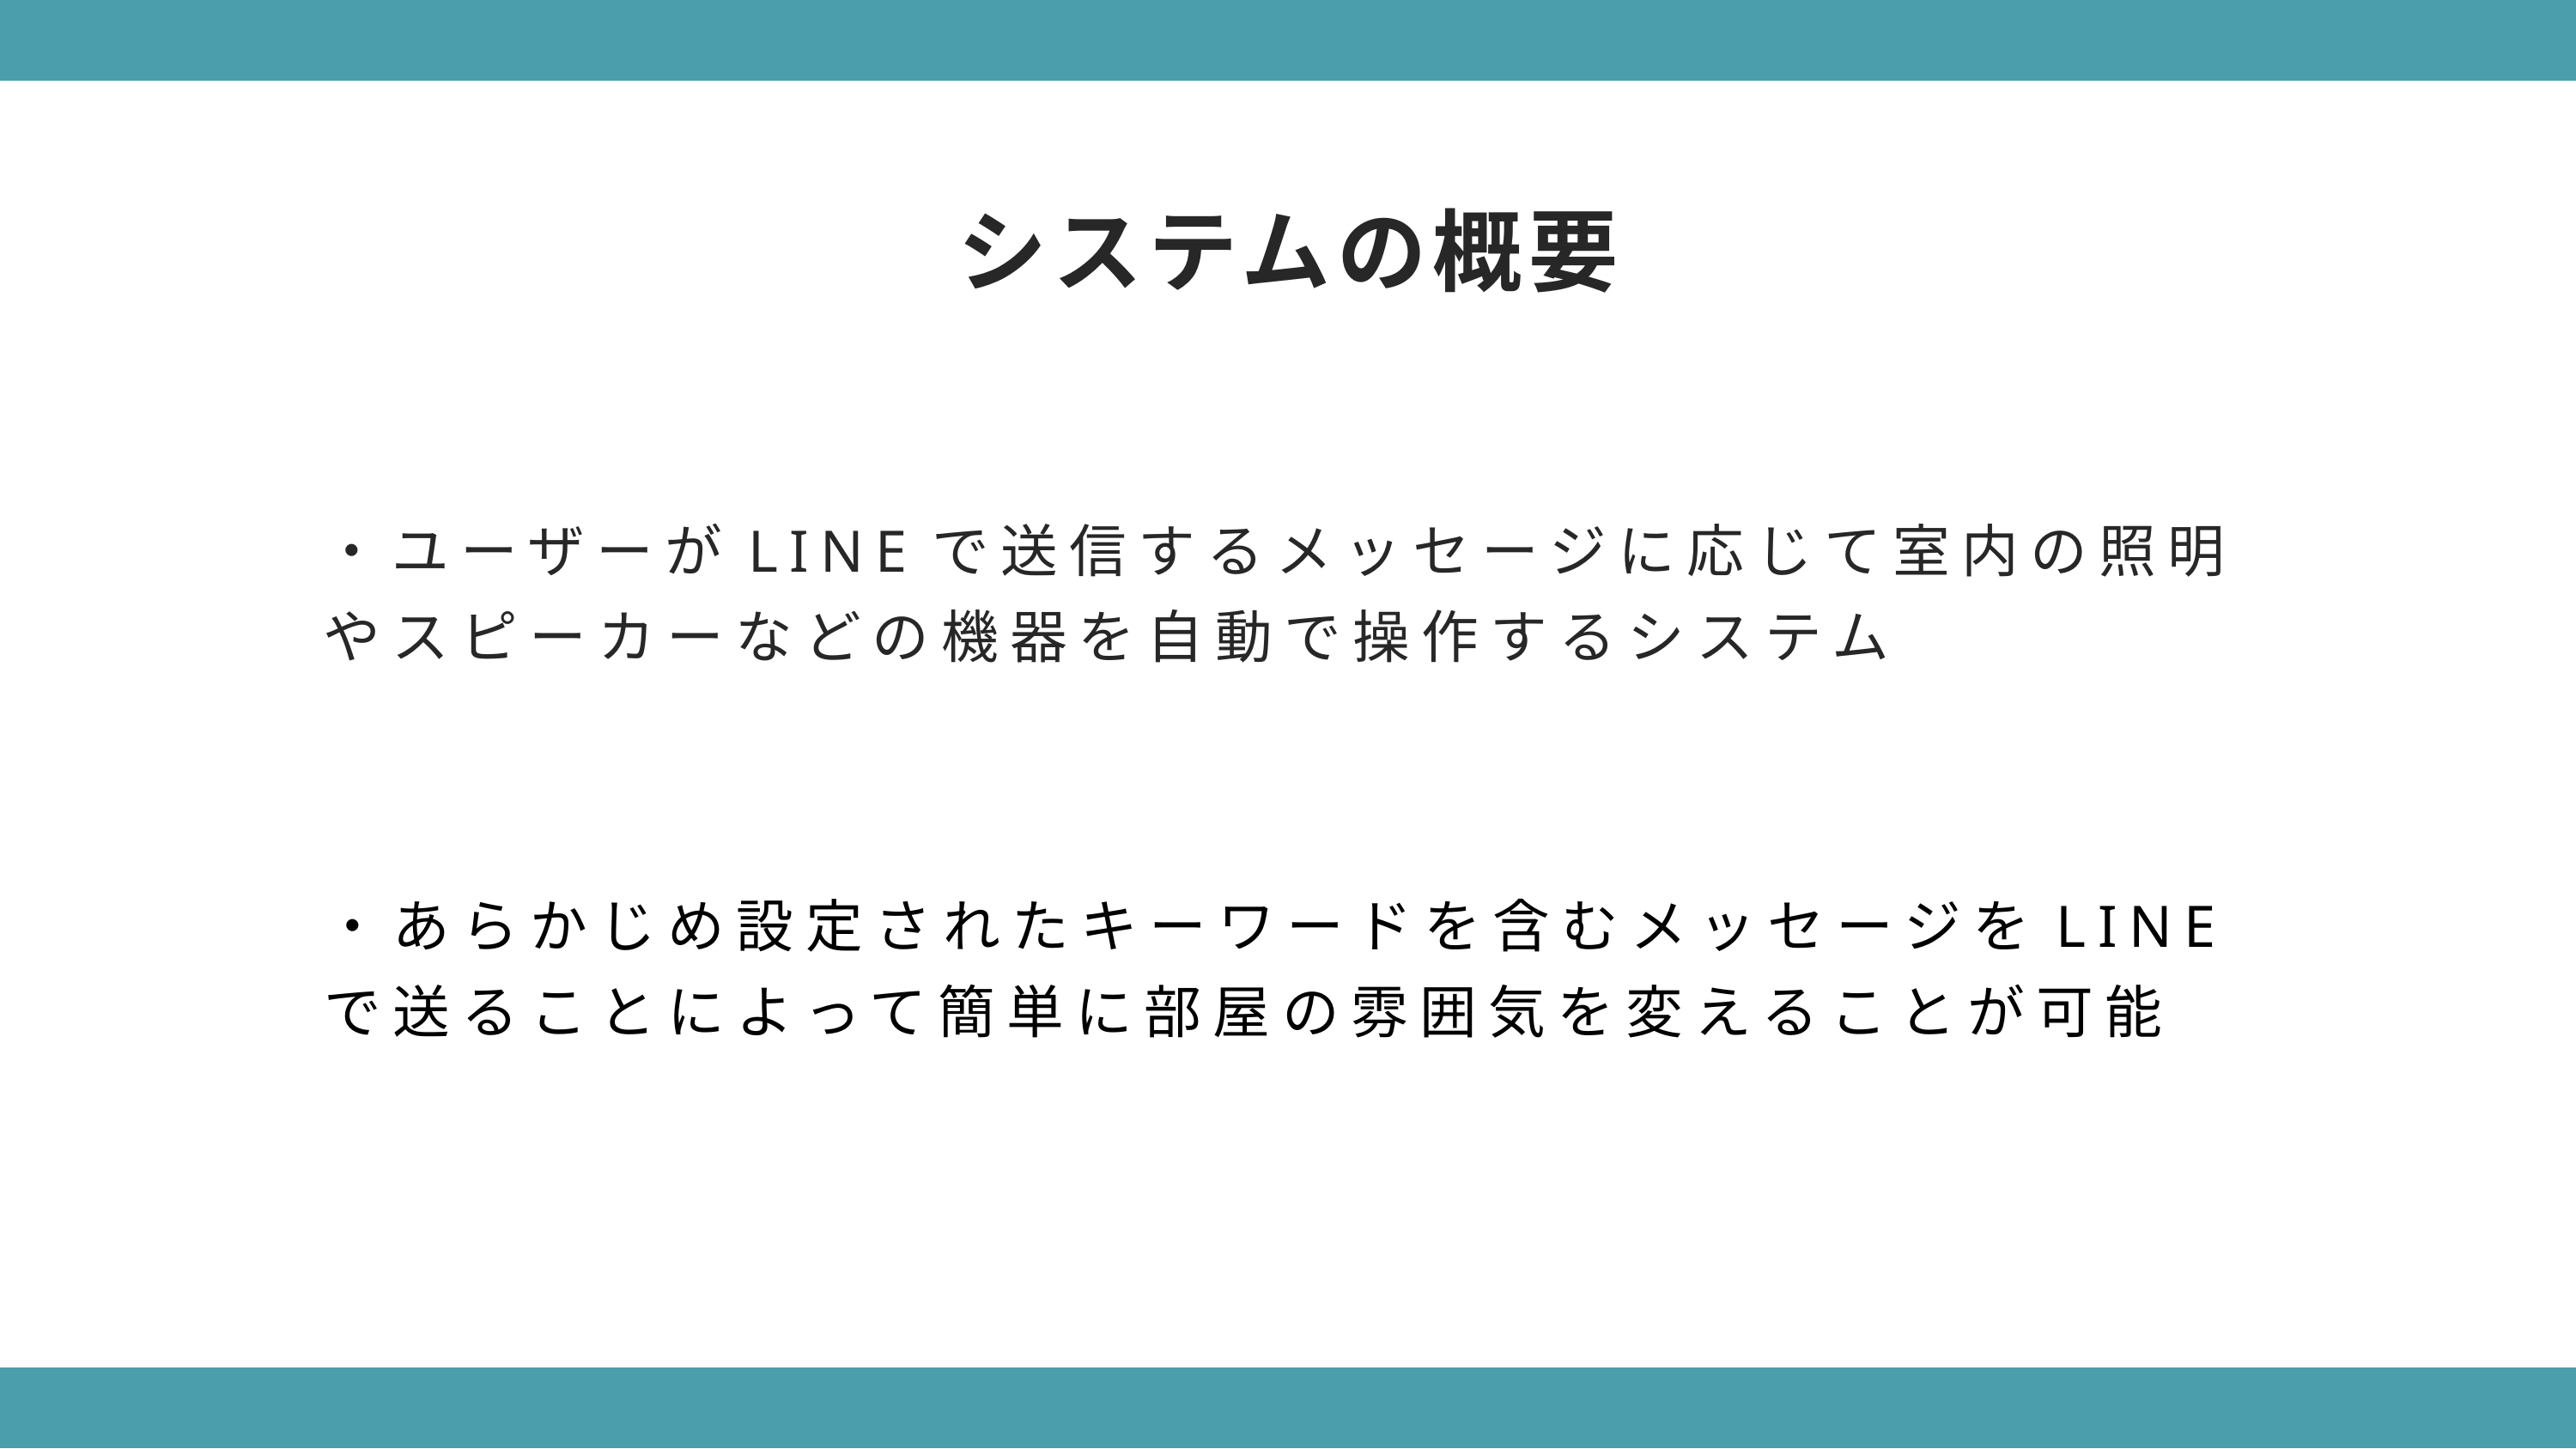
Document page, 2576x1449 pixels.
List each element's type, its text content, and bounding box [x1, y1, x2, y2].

text_box システムの概要 [916, 177, 1660, 303]
text_box ・あらかじめ設定されたキーワードを含むメッセージをLINEで送ることによって簡単に部屋の雰囲気を変えることが可能 [312, 866, 2264, 1051]
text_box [0, 0, 2576, 82]
text_box ・ユーザーがLINEで送信するメッセージに応じて室内の照明やスピーカーなどの機器を自動で操作するシステム [323, 497, 2248, 670]
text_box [0, 1367, 2576, 1449]
